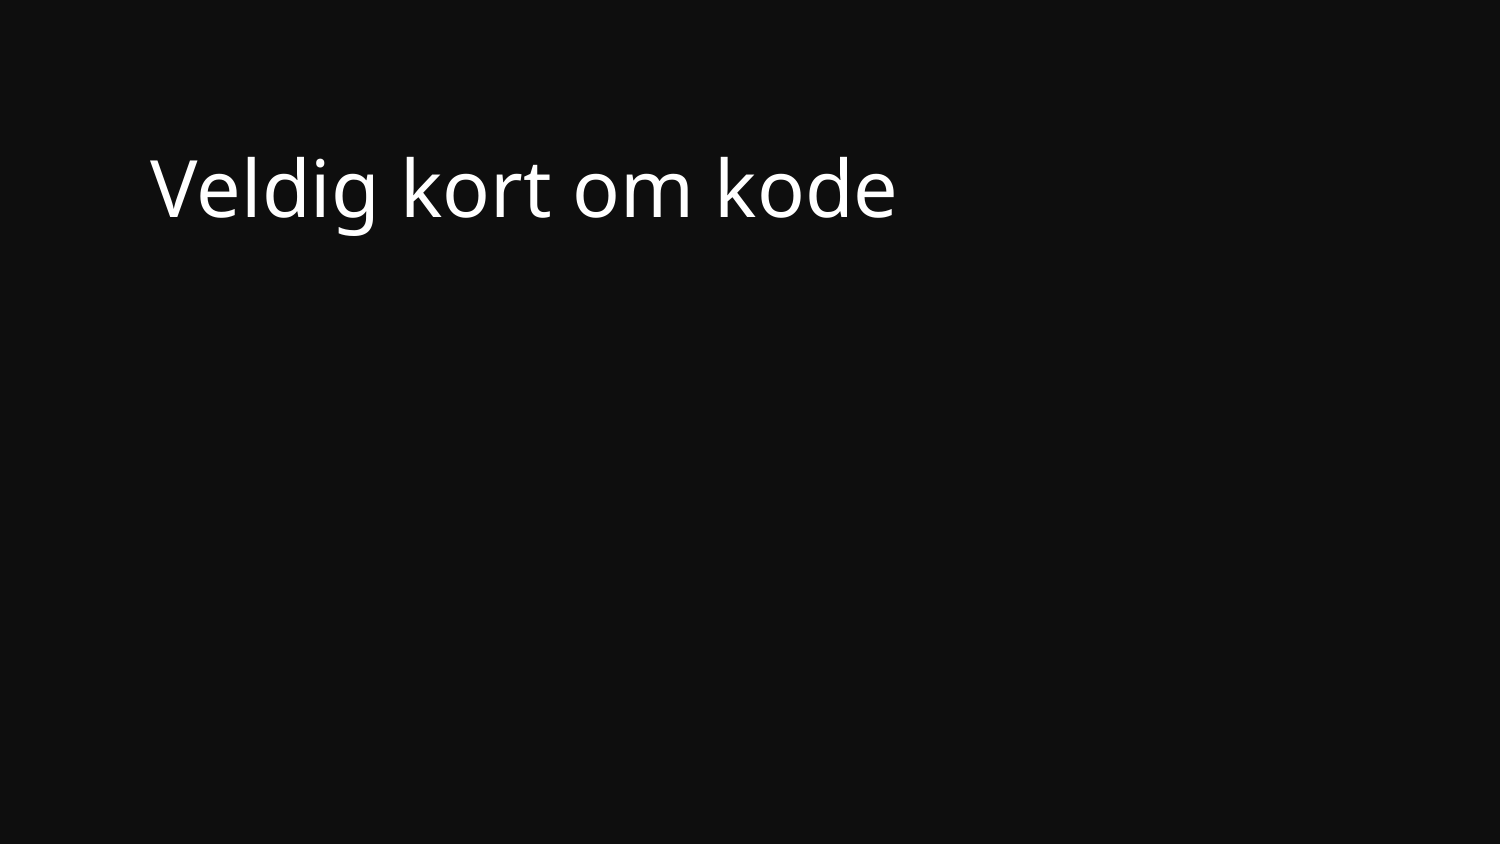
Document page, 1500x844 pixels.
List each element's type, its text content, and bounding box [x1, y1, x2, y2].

list Veldig kort om kode [141, 129, 1089, 375]
